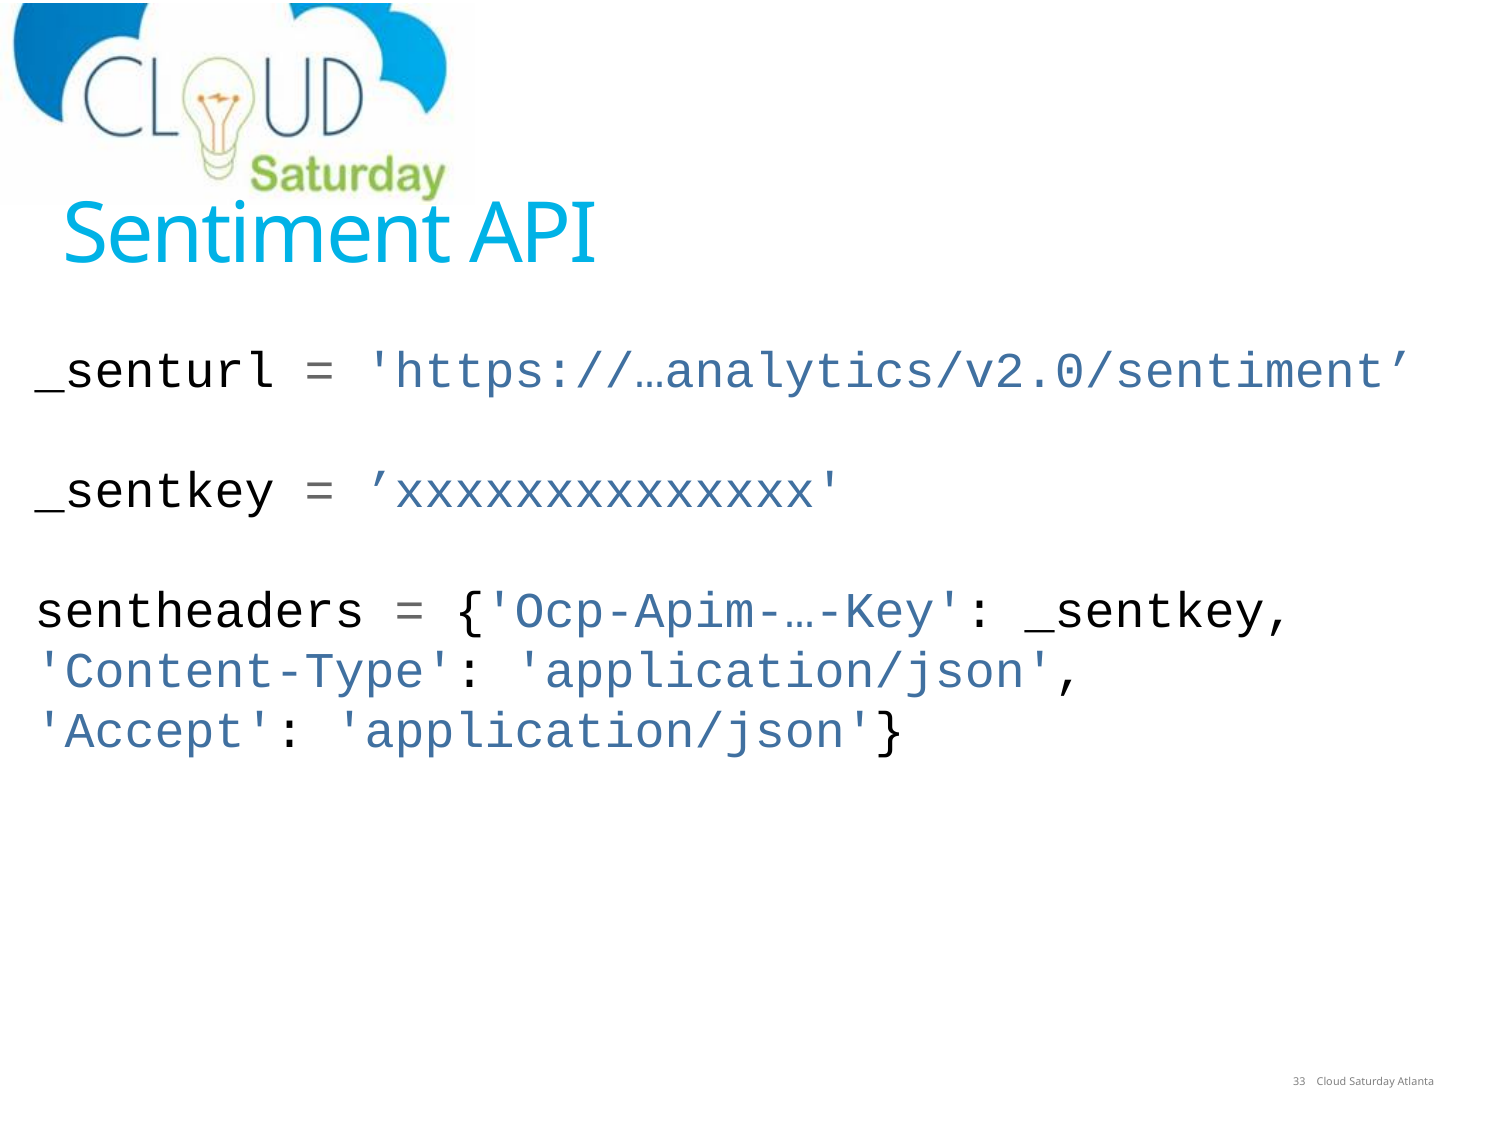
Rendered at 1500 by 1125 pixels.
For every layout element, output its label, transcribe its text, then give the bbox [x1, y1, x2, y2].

picture [0, 3, 475, 205]
text_box _senturl = 'https://…analytics/v2.0/sentiment’ _sentkey = ’xxxxxxxxxxxxxx' sentheaders = {'Ocp-Apim-…-Key': _sentkey, 'Content-Type': 'application/json', 'Accept': 'application/json'} [34, 337, 1435, 758]
title Sentiment API [62, 189, 1435, 282]
